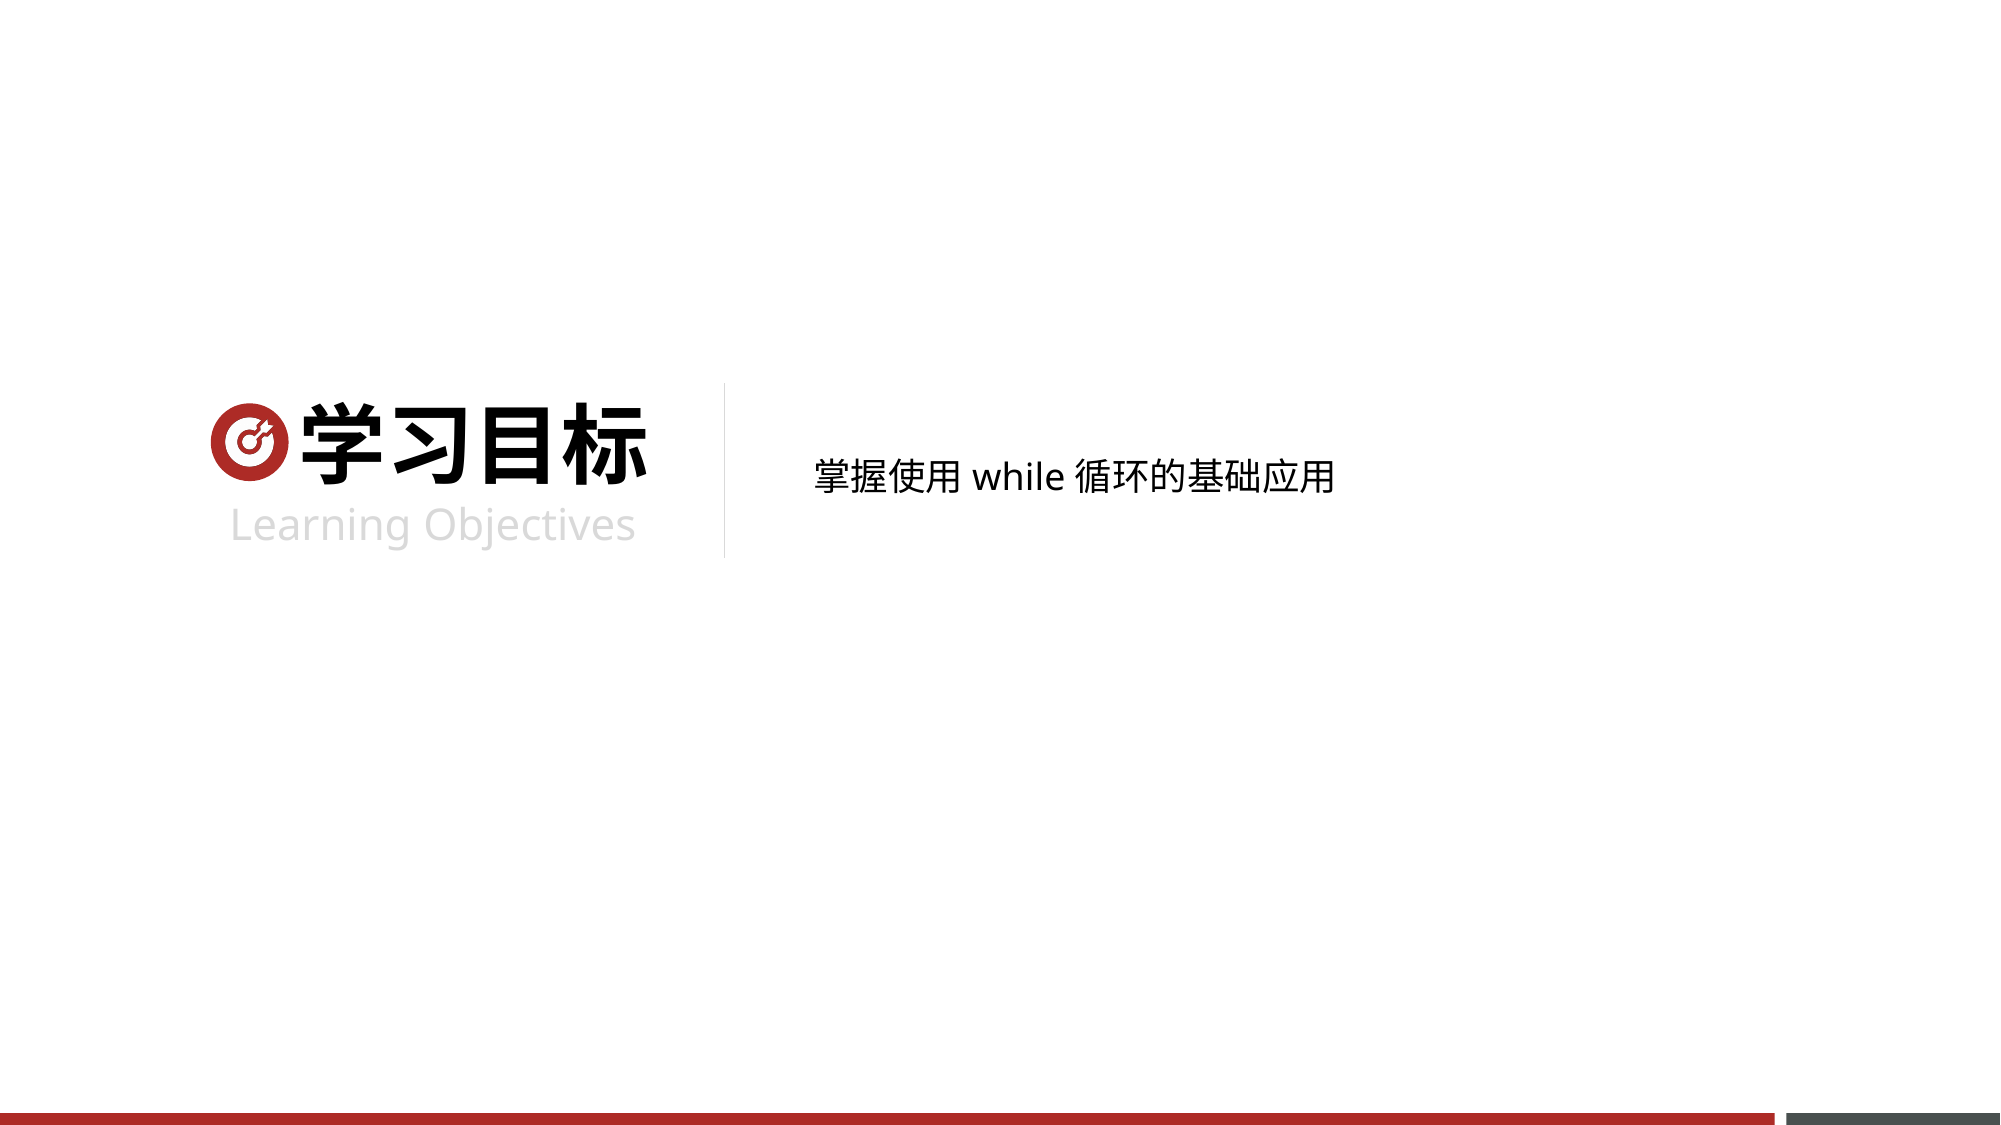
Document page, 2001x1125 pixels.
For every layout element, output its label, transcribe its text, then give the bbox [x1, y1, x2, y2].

list 掌握使用while循环的基础应用 [798, 55, 1832, 852]
picture [216, 408, 283, 476]
